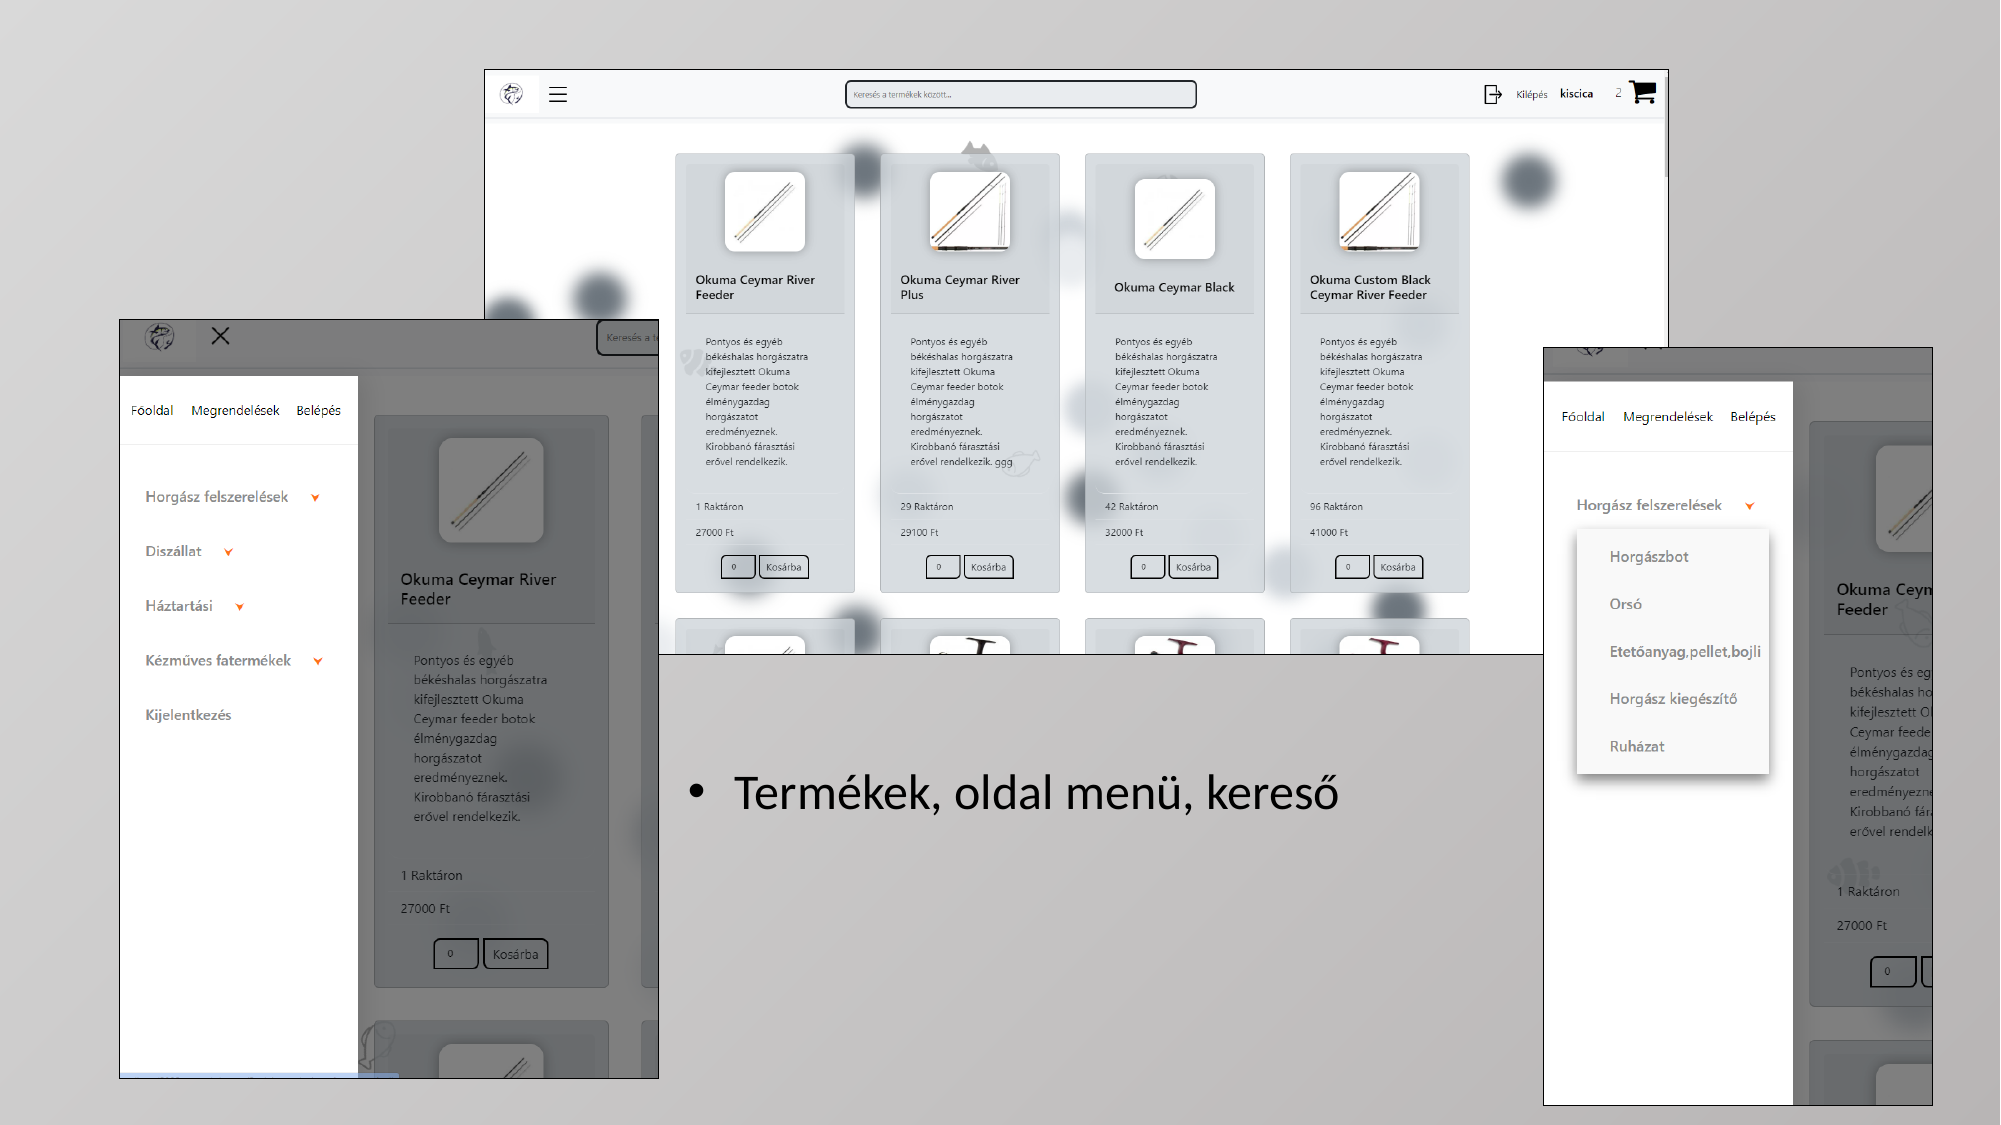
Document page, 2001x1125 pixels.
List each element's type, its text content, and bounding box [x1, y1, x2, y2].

text_box Termékek, oldal menü, kereső [673, 752, 1428, 828]
picture [119, 69, 1933, 1106]
